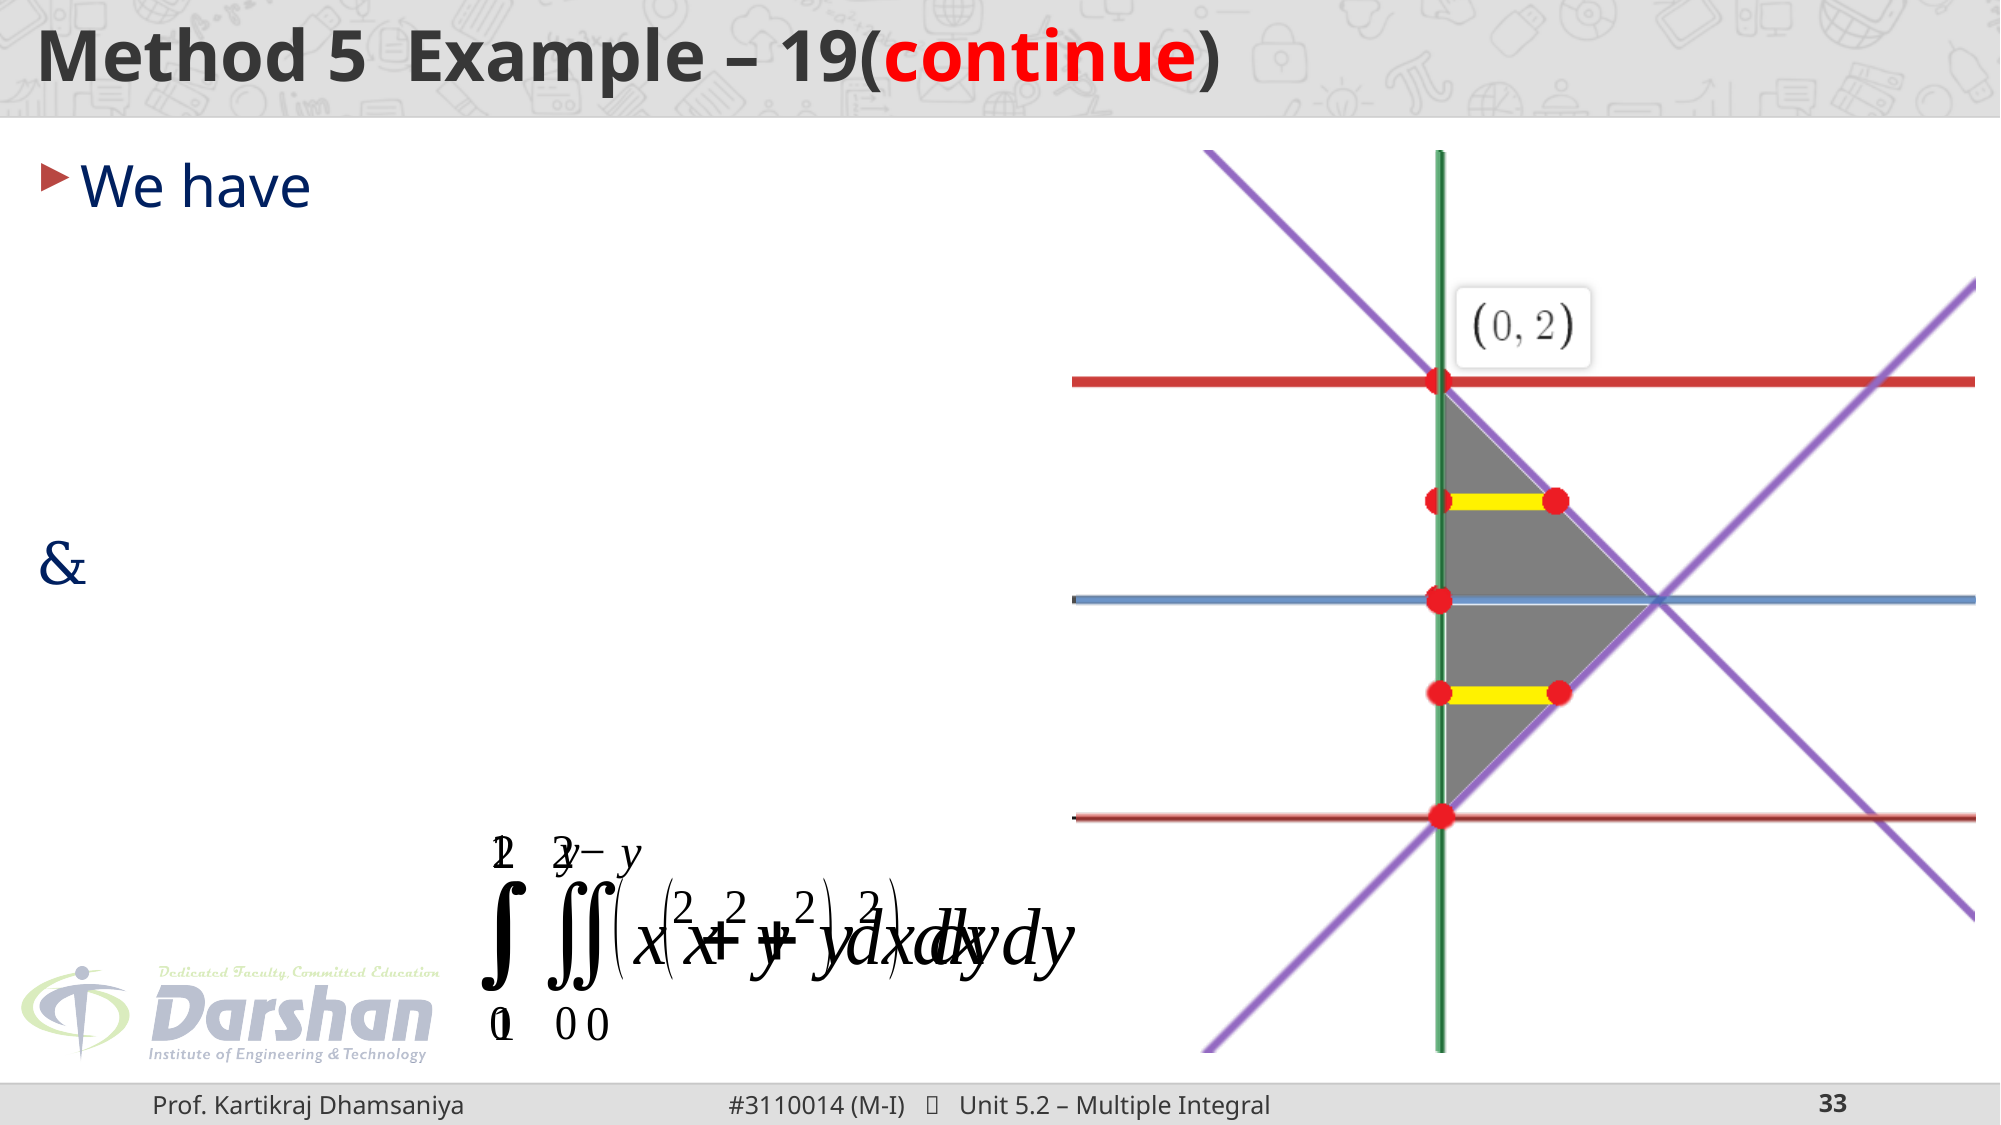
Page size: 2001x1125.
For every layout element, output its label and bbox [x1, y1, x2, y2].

picture [1071, 150, 1976, 1053]
